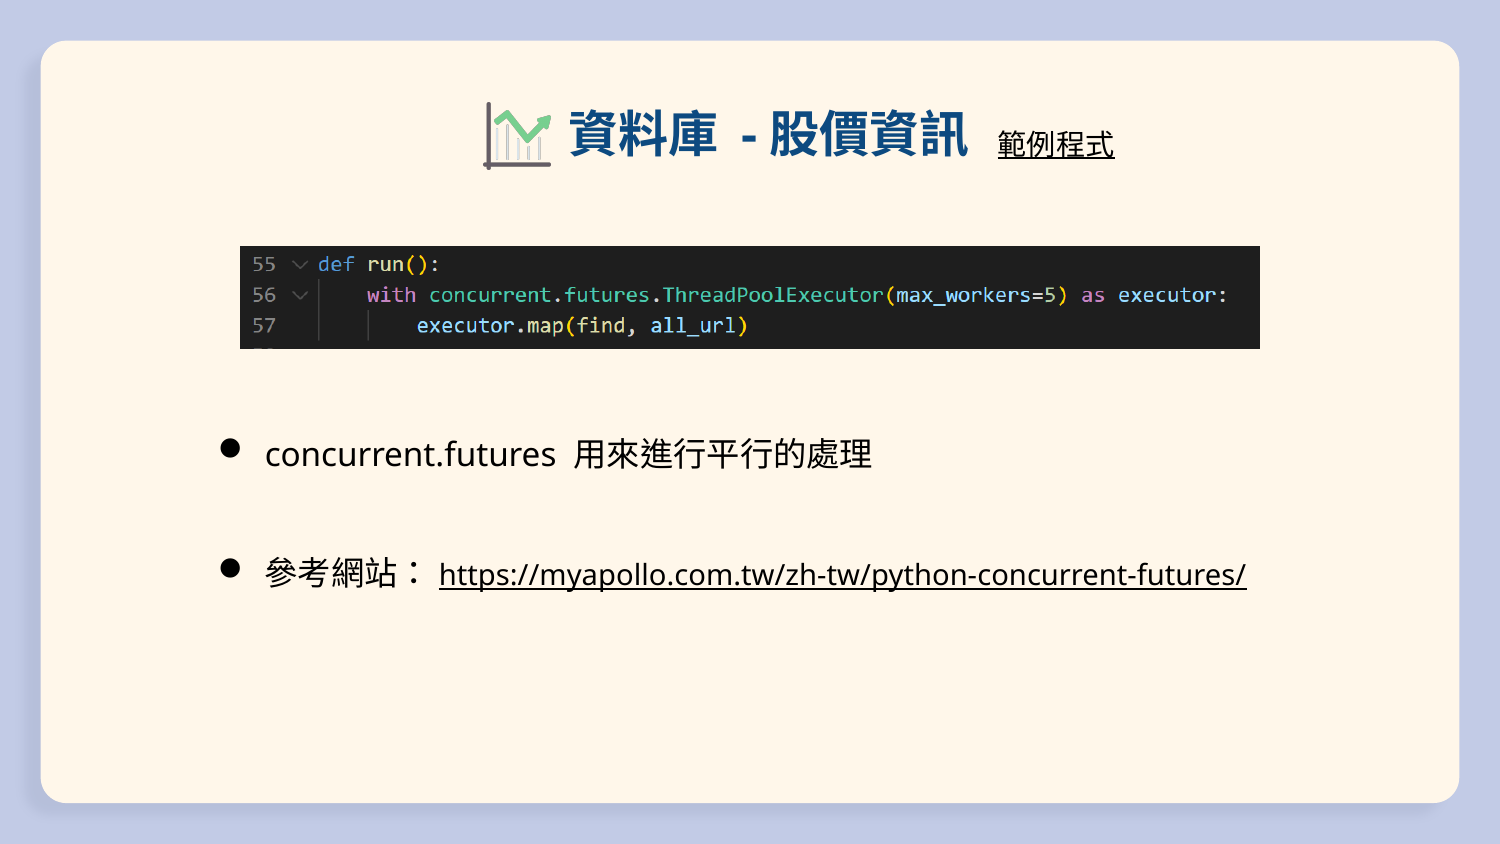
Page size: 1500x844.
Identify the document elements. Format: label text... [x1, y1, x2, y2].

text_box 範例程式 [983, 118, 1155, 169]
title 資料庫 -股價資訊 [135, 68, 1402, 163]
text_box concurrent.futures 用來進行平行的處理 參考網站：https://myapollo.com.tw/zh-tw/python-concurrent-futures/ [203, 425, 1387, 600]
picture [483, 102, 551, 170]
picture [240, 246, 1260, 349]
